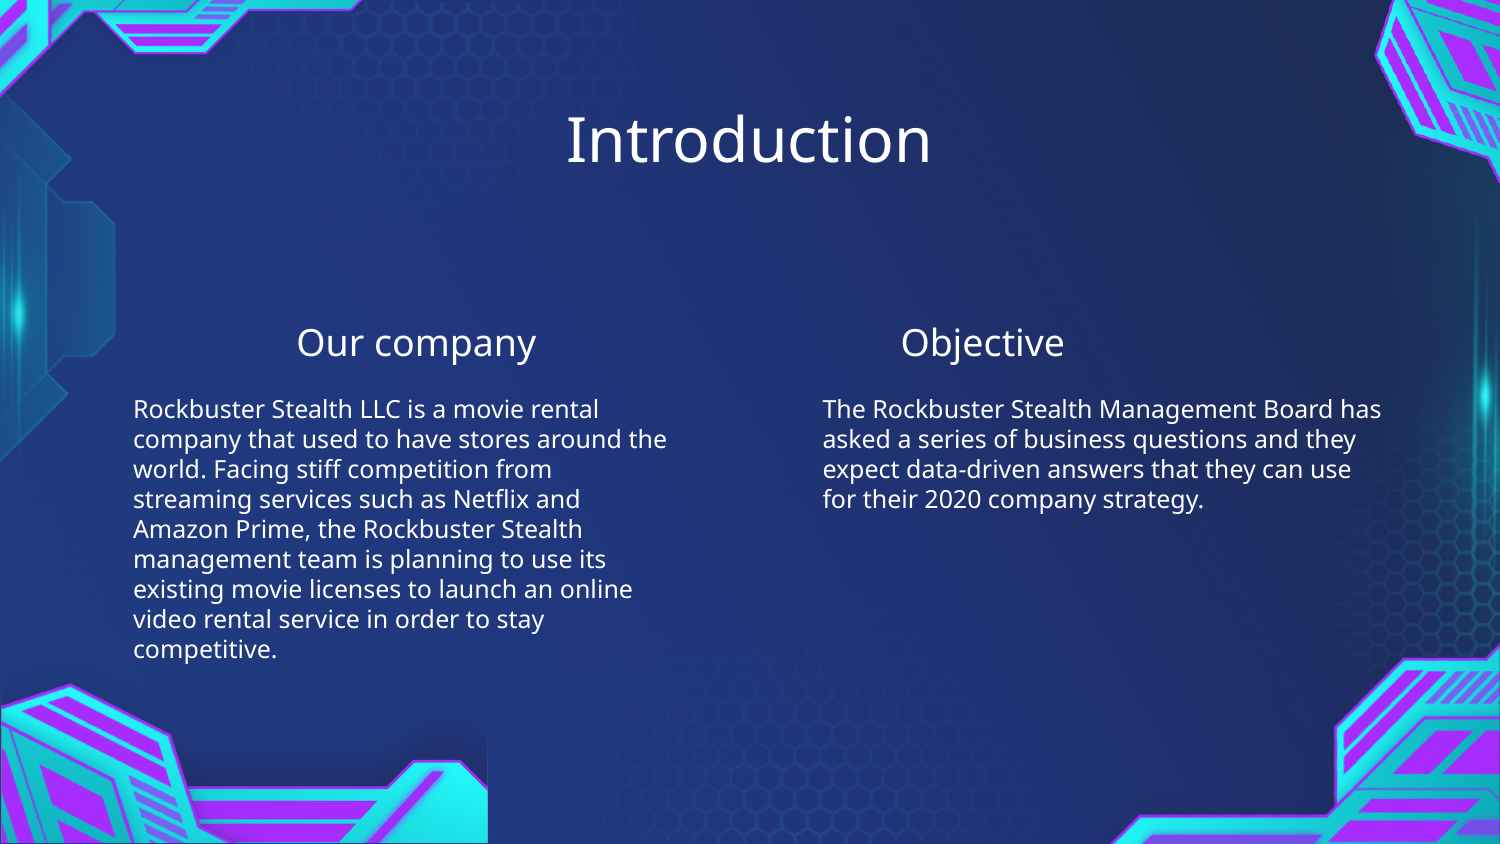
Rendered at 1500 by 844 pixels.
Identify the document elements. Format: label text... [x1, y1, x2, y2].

subtitle The Rockbuster Stealth Management Board has asked a series of business questions and they expect data-driven answers that they can use for their 2020 company strategy. [807, 378, 1400, 619]
subtitle Our company [281, 316, 693, 379]
picture [0, 0, 1500, 844]
subtitle Objective [807, 316, 1219, 378]
title Introduction [118, 85, 1382, 180]
subtitle Rockbuster Stealth LLC is a movie rental company that used to have stores around the world. Facing stiff competition from streaming services such as Netflix and Amazon Prime, the Rockbuster Stealth management team is planning to use its existing movie licenses to launch an online video rental service in order to stay competitive. [118, 378, 693, 619]
